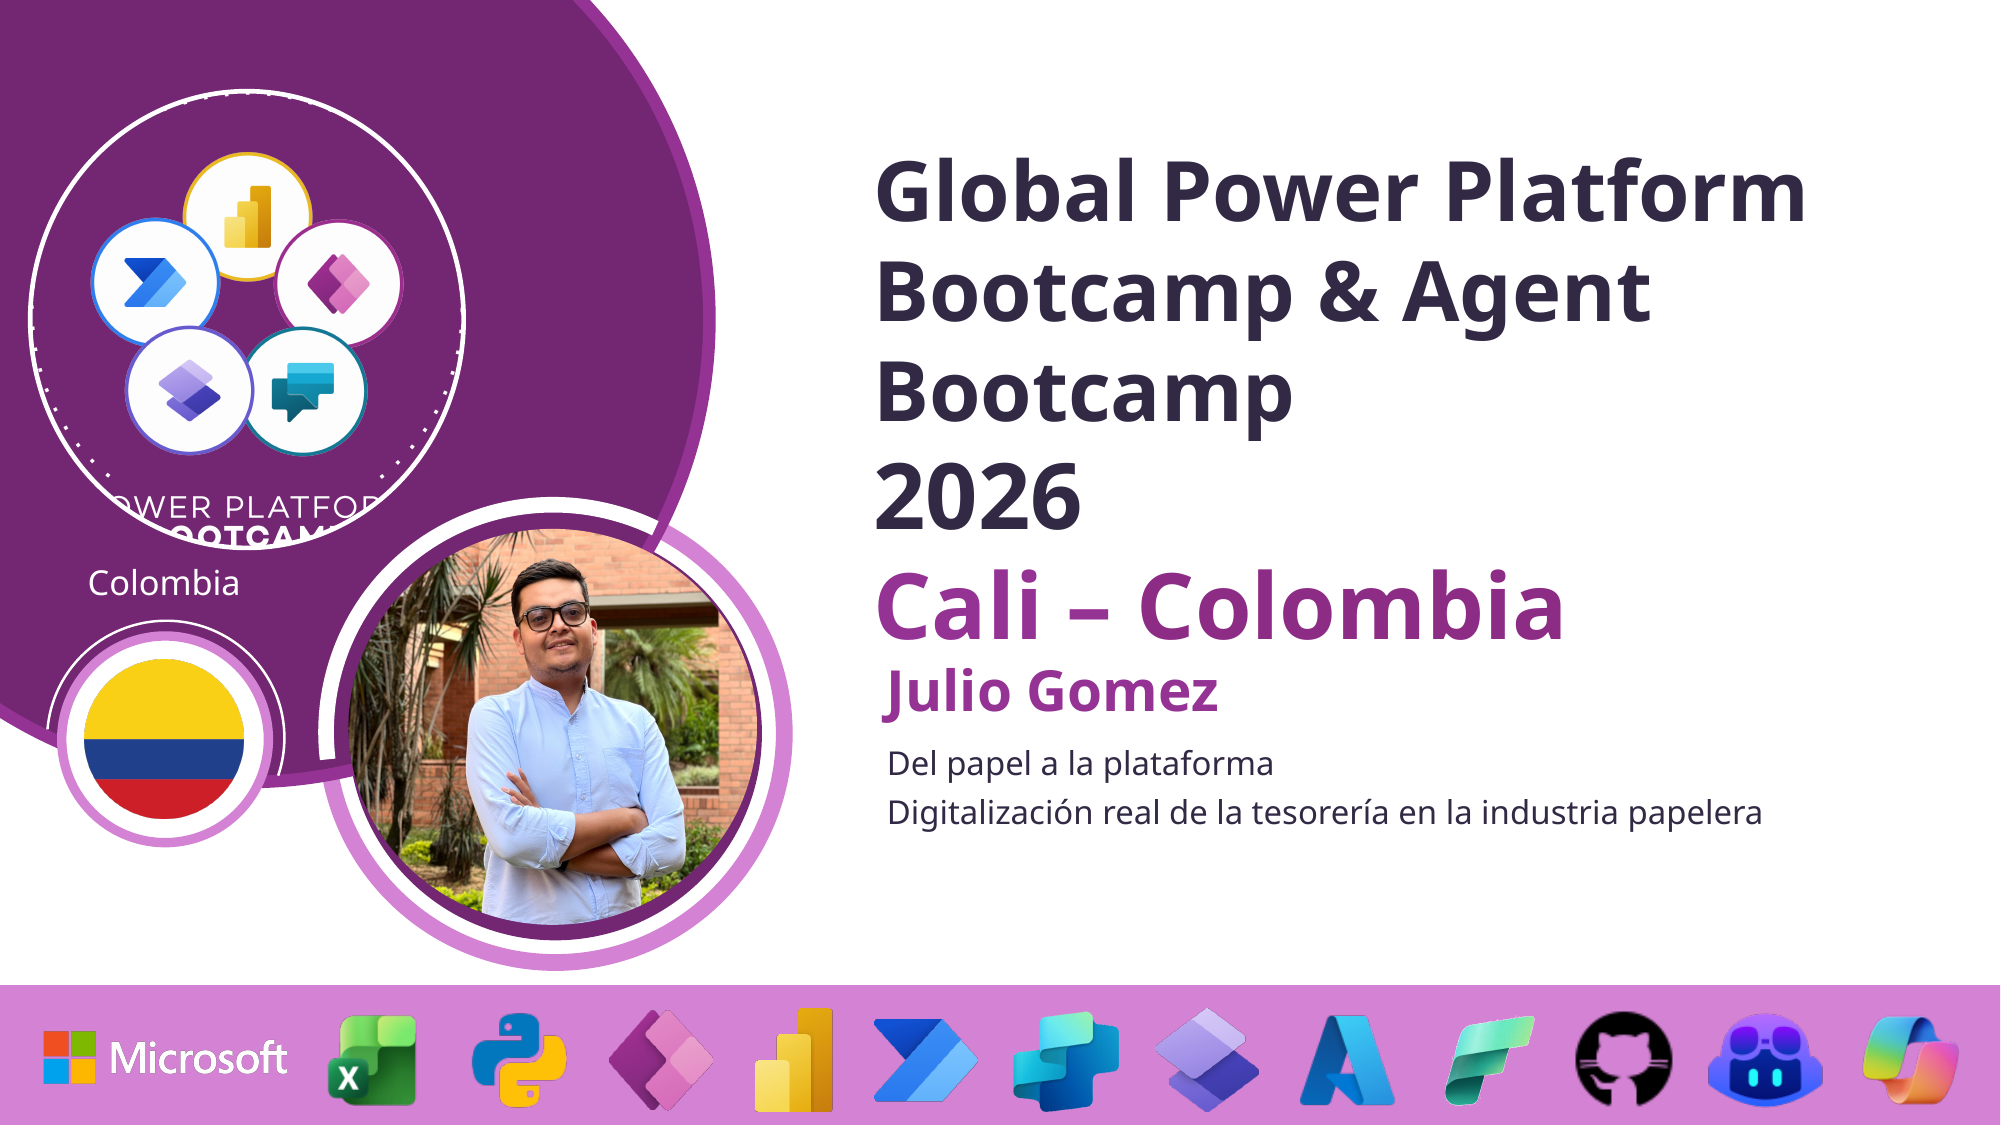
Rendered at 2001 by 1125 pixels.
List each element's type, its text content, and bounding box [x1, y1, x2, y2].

list Colombia [72, 558, 256, 630]
picture [1155, 1008, 1259, 1112]
picture [874, 1008, 978, 1112]
picture [1706, 1001, 1825, 1120]
picture [1007, 1008, 1126, 1112]
picture [461, 1001, 580, 1120]
picture [348, 528, 758, 925]
picture [609, 1008, 713, 1112]
list Del papel a la plataforma Digitalización real de la tesorería en la industria papelera [871, 739, 1797, 874]
subtitle Julio Gomez [871, 655, 1797, 732]
picture [84, 659, 244, 819]
picture [742, 1008, 845, 1112]
picture [1572, 1008, 1677, 1113]
picture [0, 979, 432, 1125]
picture [1854, 1004, 1967, 1117]
picture [1436, 1007, 1543, 1114]
picture [1288, 1001, 1407, 1120]
picture [33, 94, 461, 545]
